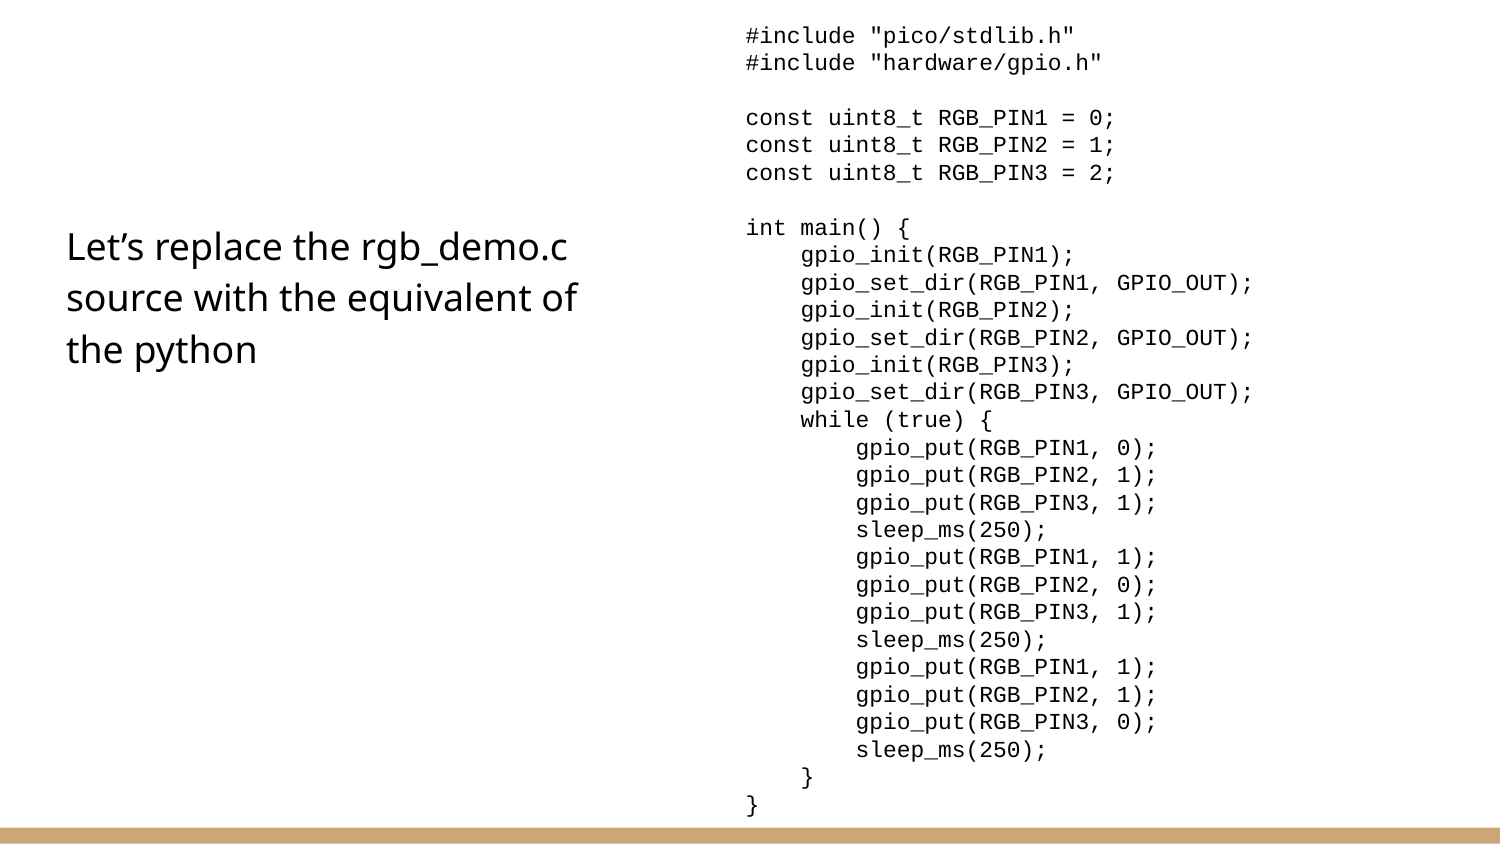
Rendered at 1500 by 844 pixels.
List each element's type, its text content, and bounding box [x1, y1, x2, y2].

list Let’s replace the rgb_demo.c source with the equivalent of the python [51, 200, 631, 395]
text_box #include "pico/stdlib.h" #include "hardware/gpio.h" const uint8_t RGB_PIN1 = 0; const uint8_t RGB_PIN2 = 1; const uint8_t RGB_PIN3 = 2; int main() { gpio_init(RGB_PIN1); gpio_set_dir(RGB_PIN1, GPIO_OUT); gpio_init(RGB_PIN2); gpio_set_dir(RGB_PIN2, GPIO_OUT); gpio_init(RGB_PIN3); gpio_set_dir(RGB_PIN3, GPIO_OUT); while (true) { gpio_put(RGB_PIN1, 0); gpio_put(RGB_PIN2, 1); gpio_put(RGB_PIN3, 1); sleep_ms(250); gpio_put(RGB_PIN1, 1); gpio_put(RGB_PIN2, 0); gpio_put(RGB_PIN3, 1); sleep_ms(250); gpio_put(RGB_PIN1, 1); gpio_put(RGB_PIN2, 1); gpio_put(RGB_PIN3, 0); sleep_ms(250); } } [730, 5, 1469, 789]
